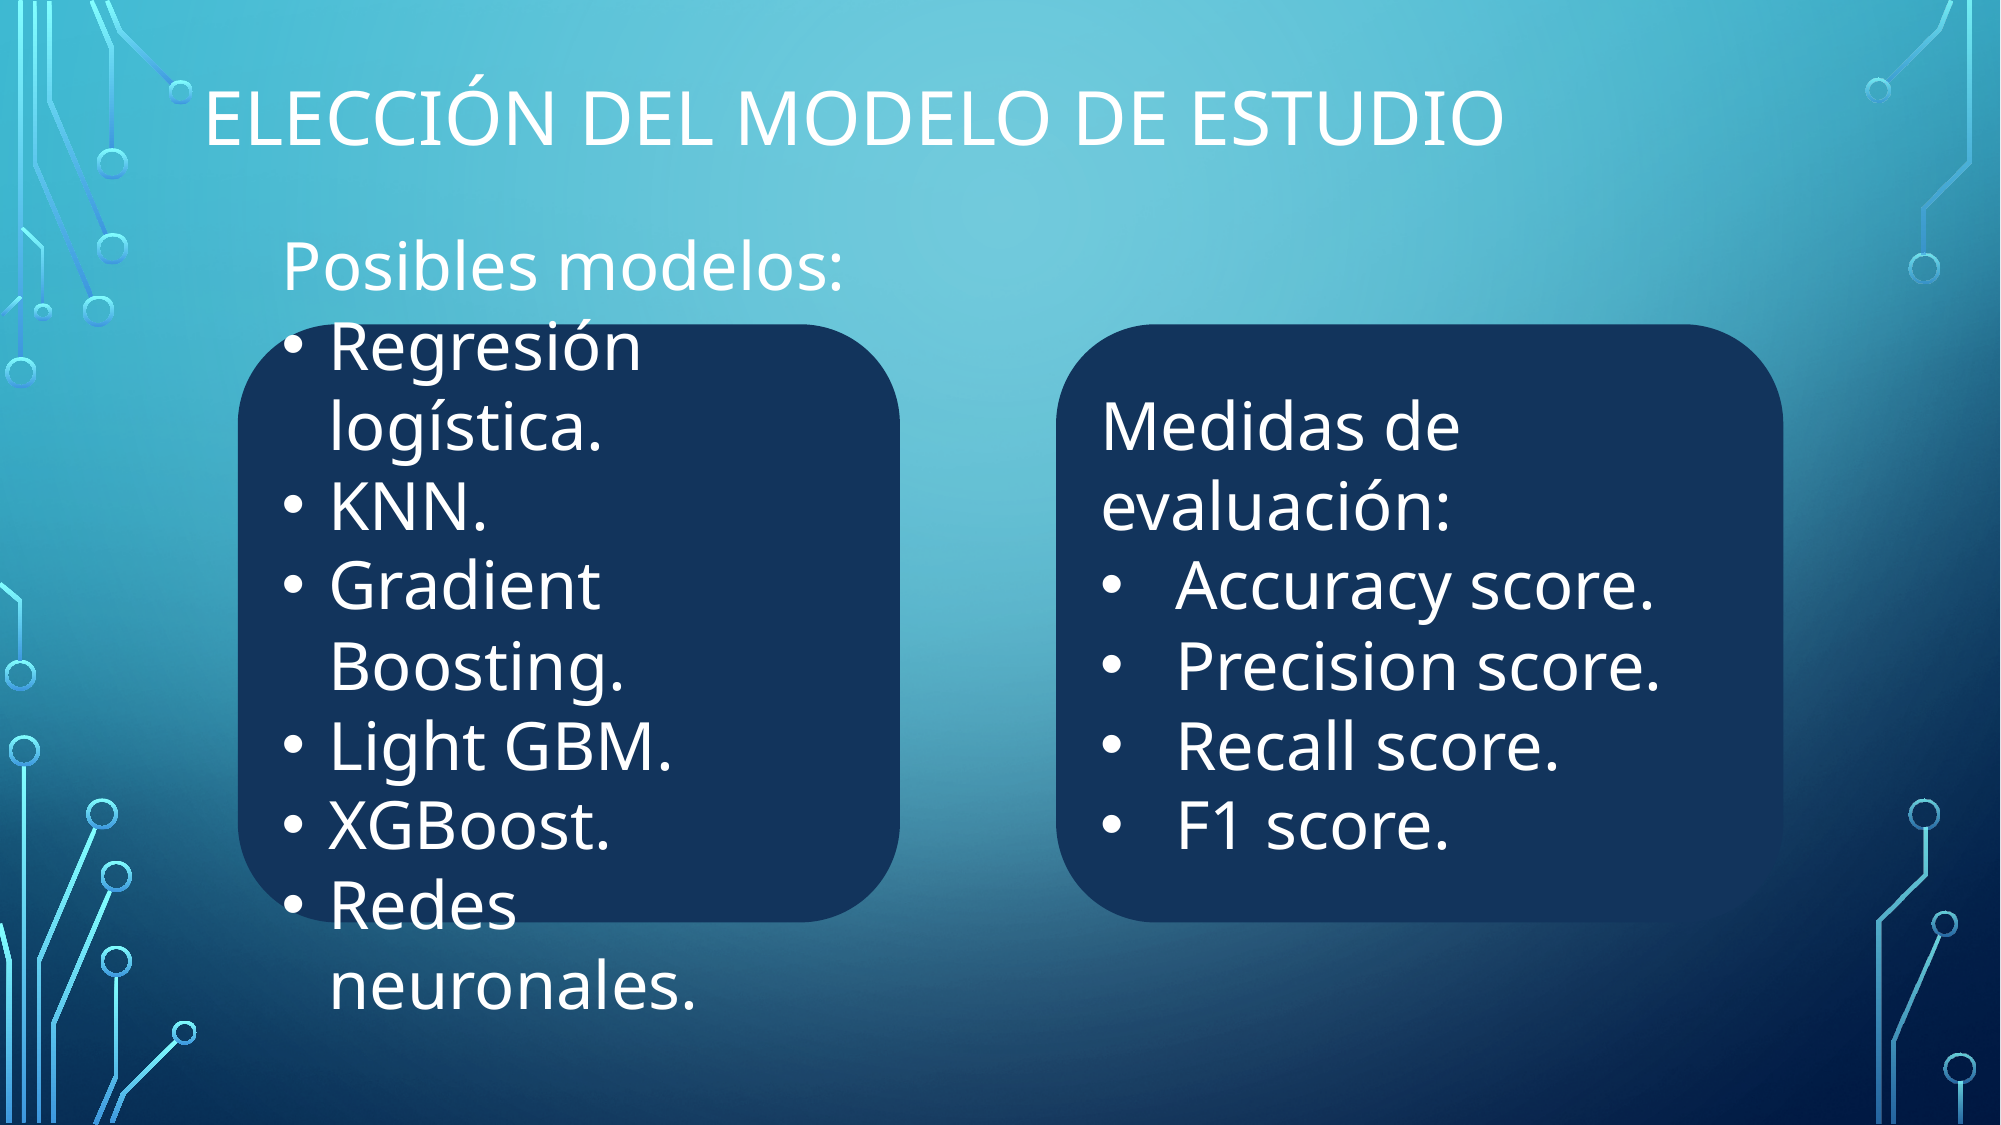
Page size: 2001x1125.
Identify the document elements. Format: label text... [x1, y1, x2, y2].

title ELECCIÓN DEL MODELO DE ESTUDIO [187, 0, 1813, 243]
text_box Medidas de evaluación: Accuracy score. Precision score. Recall score. F1 score. [1054, 322, 1785, 924]
text_box Posibles modelos: Regresión logística. KNN. Gradient Boosting. Light GBM. XGBoost. Redes neuronales. [236, 322, 902, 924]
